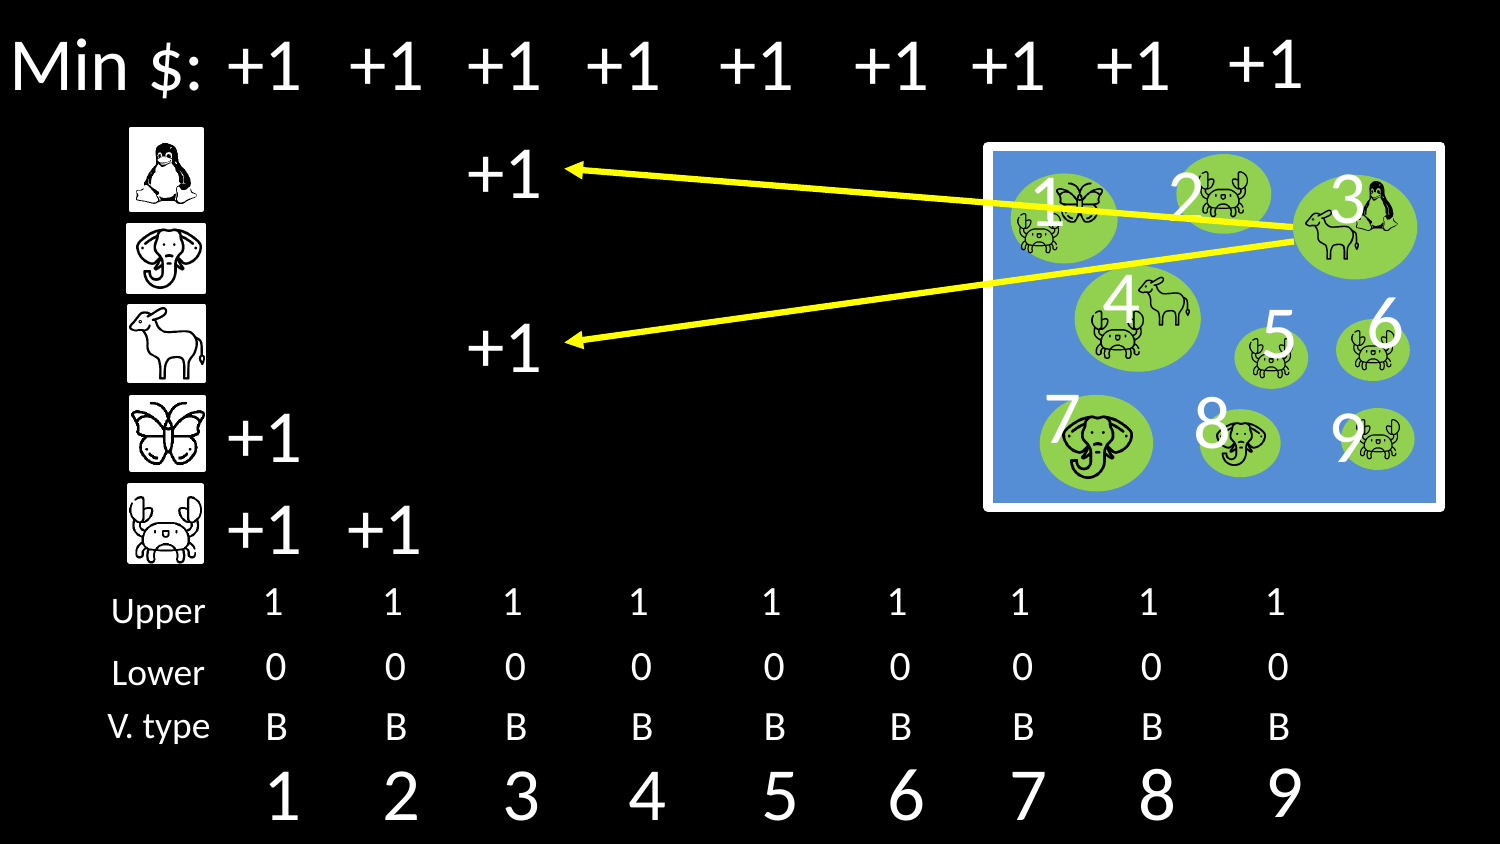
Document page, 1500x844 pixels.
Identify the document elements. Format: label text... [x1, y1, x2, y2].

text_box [247, 565, 1292, 632]
text_box +1 [334, 8, 443, 113]
text_box +1 [839, 8, 947, 113]
text_box +1 [956, 8, 1075, 113]
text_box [128, 224, 205, 293]
text_box +1 [212, 380, 325, 472]
text_box +1 [1081, 8, 1207, 113]
text_box Min $: [0, 8, 212, 113]
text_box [250, 636, 1295, 690]
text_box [564, 241, 1295, 344]
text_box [130, 396, 205, 470]
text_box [248, 763, 1293, 844]
text_box +1 [452, 290, 565, 395]
text_box +1 [571, 8, 697, 113]
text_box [987, 138, 1441, 508]
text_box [250, 690, 1295, 757]
text_box V. type [92, 693, 245, 754]
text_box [130, 128, 202, 211]
text_box +1 [212, 8, 325, 113]
text_box +1 [332, 472, 445, 564]
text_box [128, 305, 205, 381]
text_box +1 [1214, 5, 1329, 111]
text_box +1 [704, 8, 830, 113]
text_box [128, 485, 202, 566]
text_box +1 [452, 116, 565, 221]
text_box +1 [452, 8, 565, 113]
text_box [564, 169, 1294, 228]
text_box Upper [96, 578, 223, 639]
text_box Lower [96, 640, 223, 693]
text_box +1 [212, 472, 325, 578]
